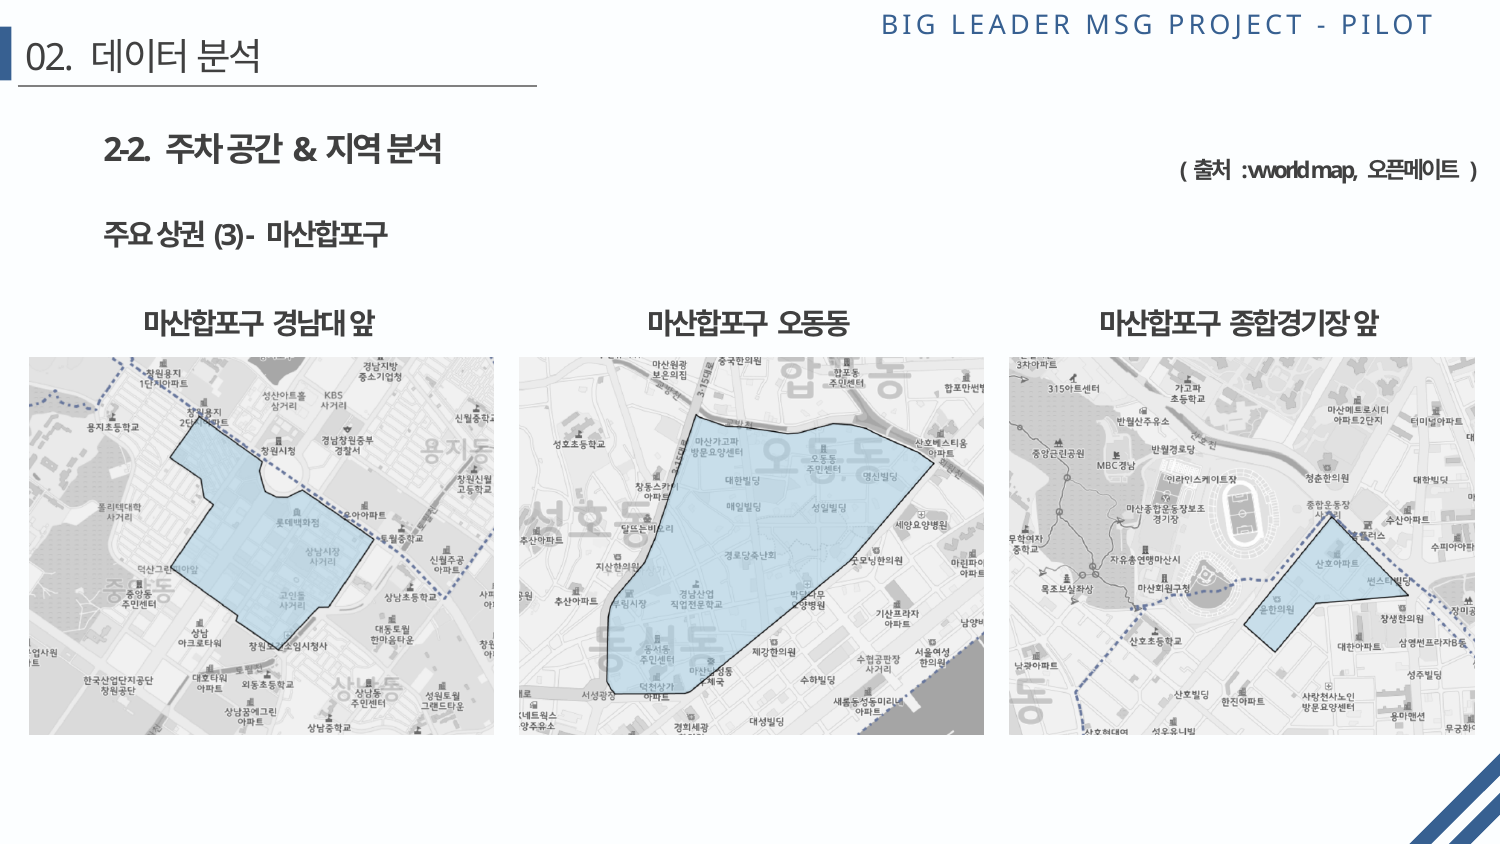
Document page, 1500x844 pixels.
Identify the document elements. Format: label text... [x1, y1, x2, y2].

text_box 마산합포구 오동동 [519, 280, 981, 348]
picture [1009, 357, 1475, 736]
text_box (출처 : vworld map, 오픈메이트 ) [1165, 134, 1493, 190]
picture [29, 357, 495, 736]
text_box 마산합포구 종합경기장 앞 [1009, 280, 1471, 348]
title 02. 데이터 분석 [10, 25, 296, 86]
text_box 마산합포구 경남대 앞 [29, 280, 491, 348]
text_box 2-2. 주차 공간&지역 분석 [88, 100, 644, 176]
picture [519, 357, 984, 736]
text_box 주요 상권(3) - 마산합포구 [88, 191, 644, 259]
